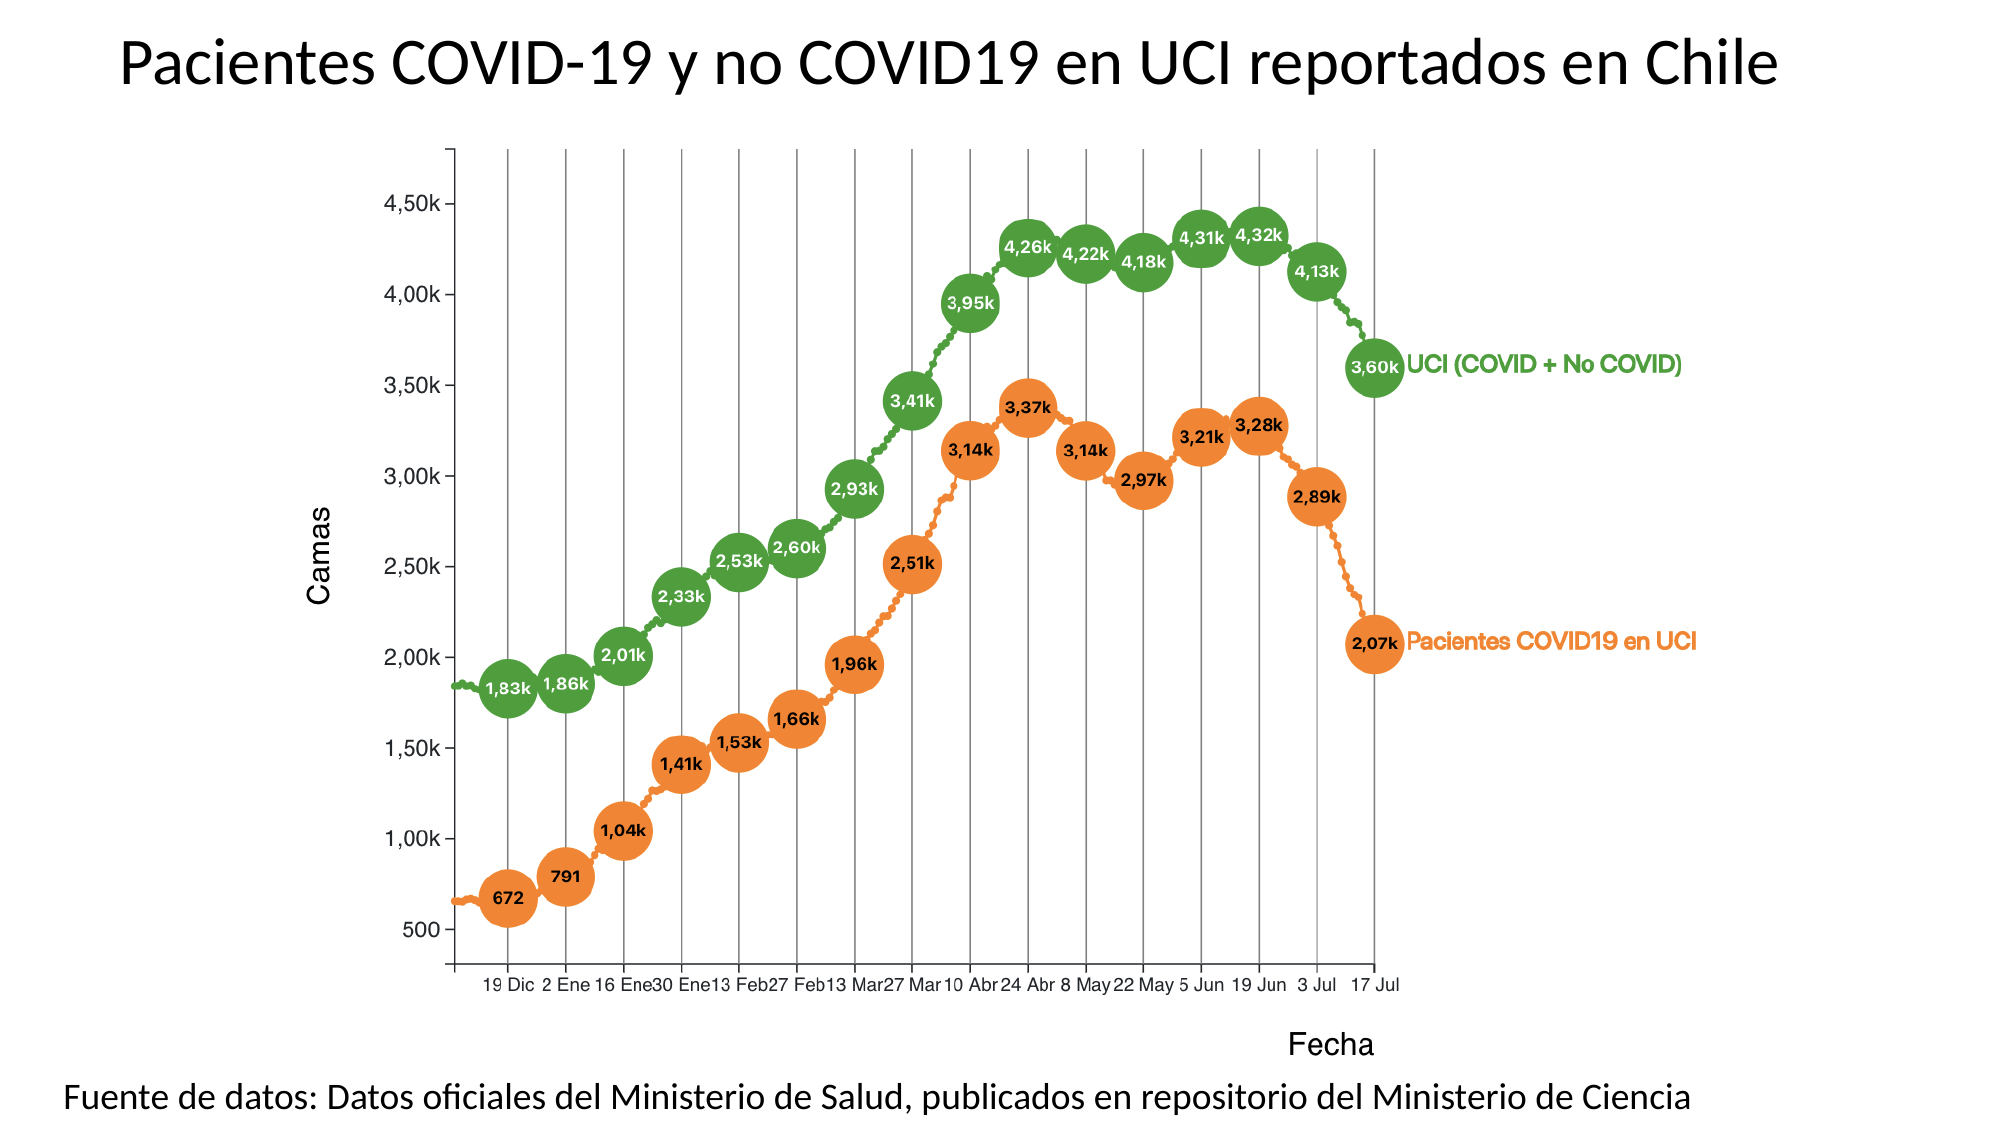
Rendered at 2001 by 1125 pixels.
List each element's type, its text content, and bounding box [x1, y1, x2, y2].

picture [274, 127, 1726, 1065]
text_box Pacientes COVID-19 y no COVID19 en UCI reportados en Chile [104, 10, 1811, 106]
